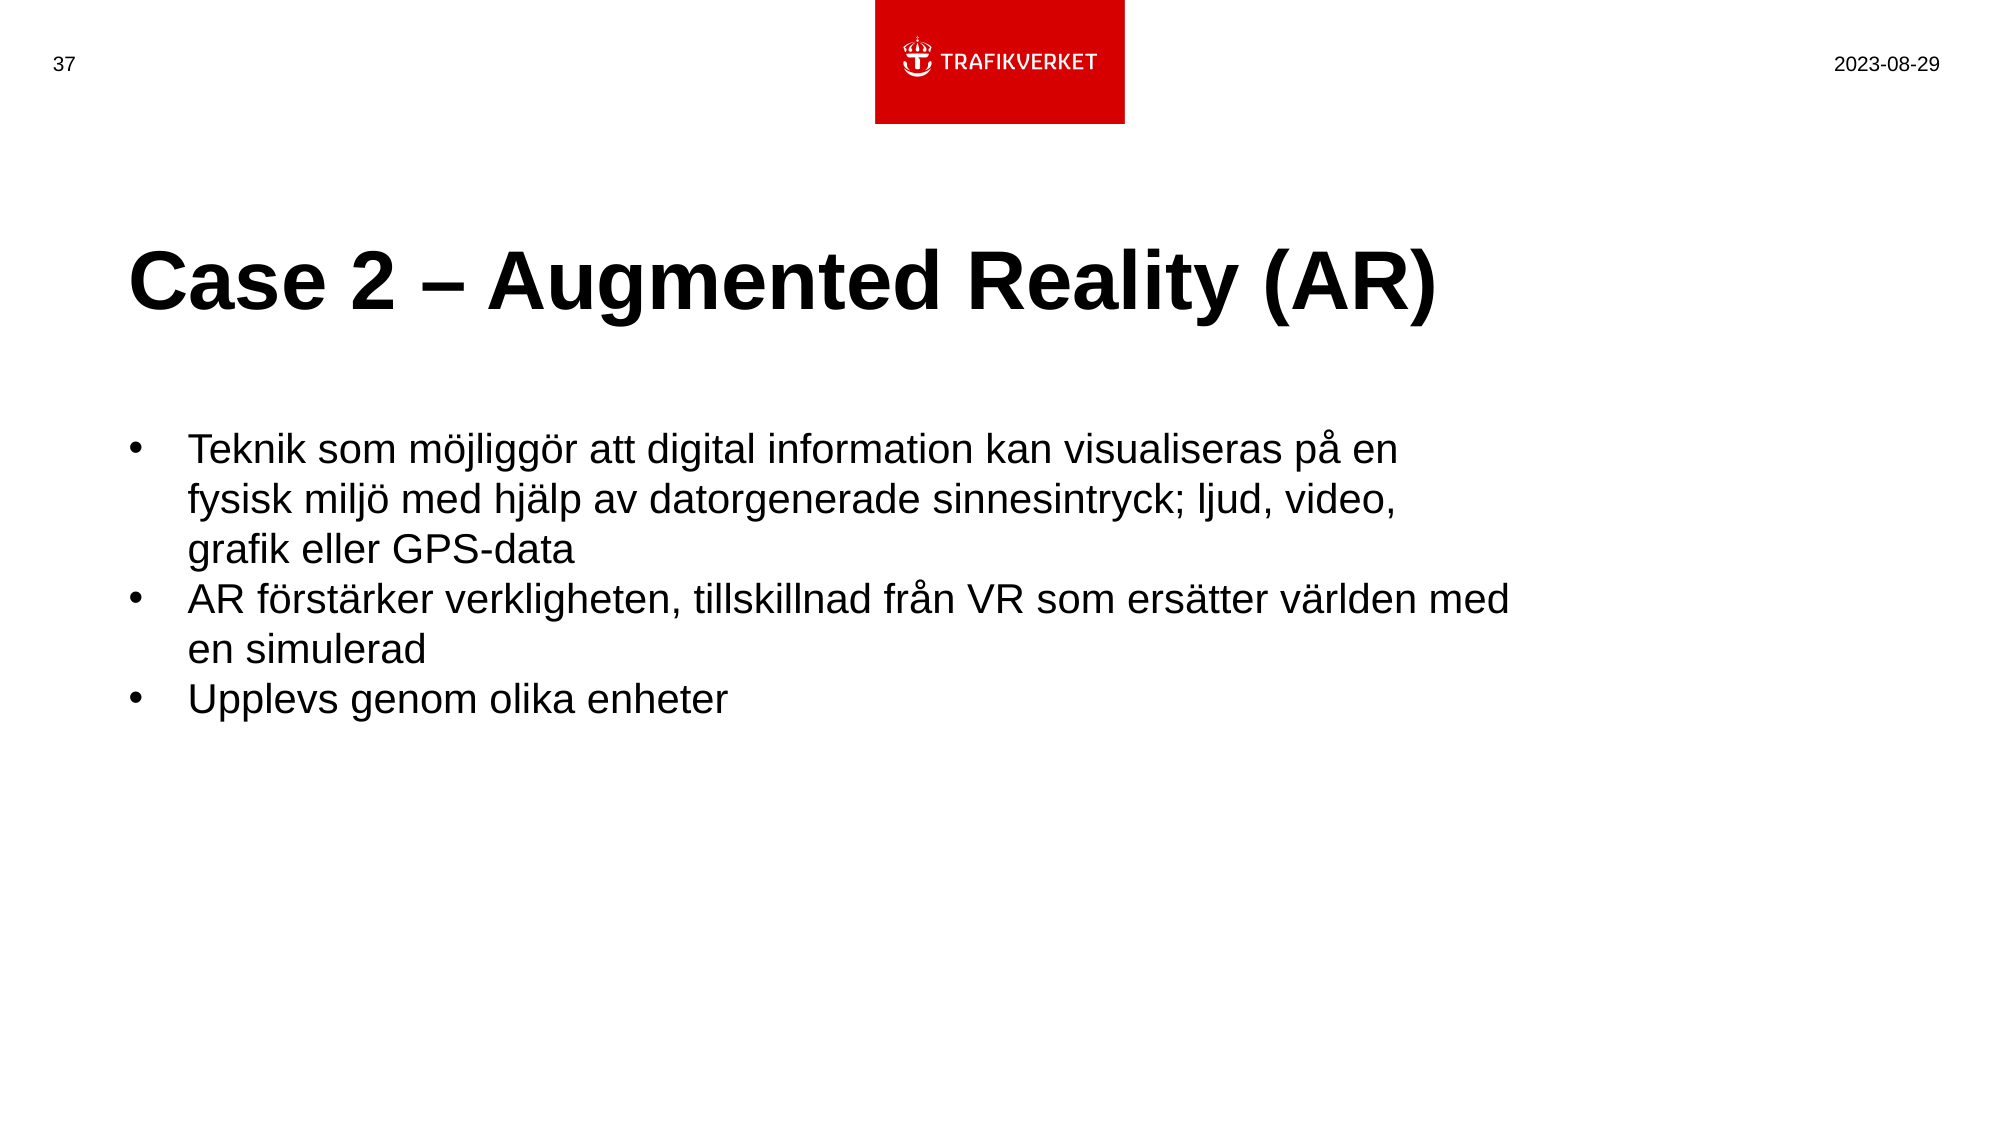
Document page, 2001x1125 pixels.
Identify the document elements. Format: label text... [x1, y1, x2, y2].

slide_number 37 [0, 33, 129, 93]
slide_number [1665, 33, 1956, 93]
title Case 2 – Augmented Reality (AR) [113, 208, 1886, 357]
list Teknik som möjliggör att digital information kan visualiseras på en fysisk miljö med hjälp av datorgenerade sinnesintryck; ljud, video, grafik eller GPS-data AR förstärker verkligheten, tillskillnad från VR som ersätter världen med en simulerad Upplevs genom olika enheter [113, 414, 1526, 917]
picture [875, 0, 1125, 124]
